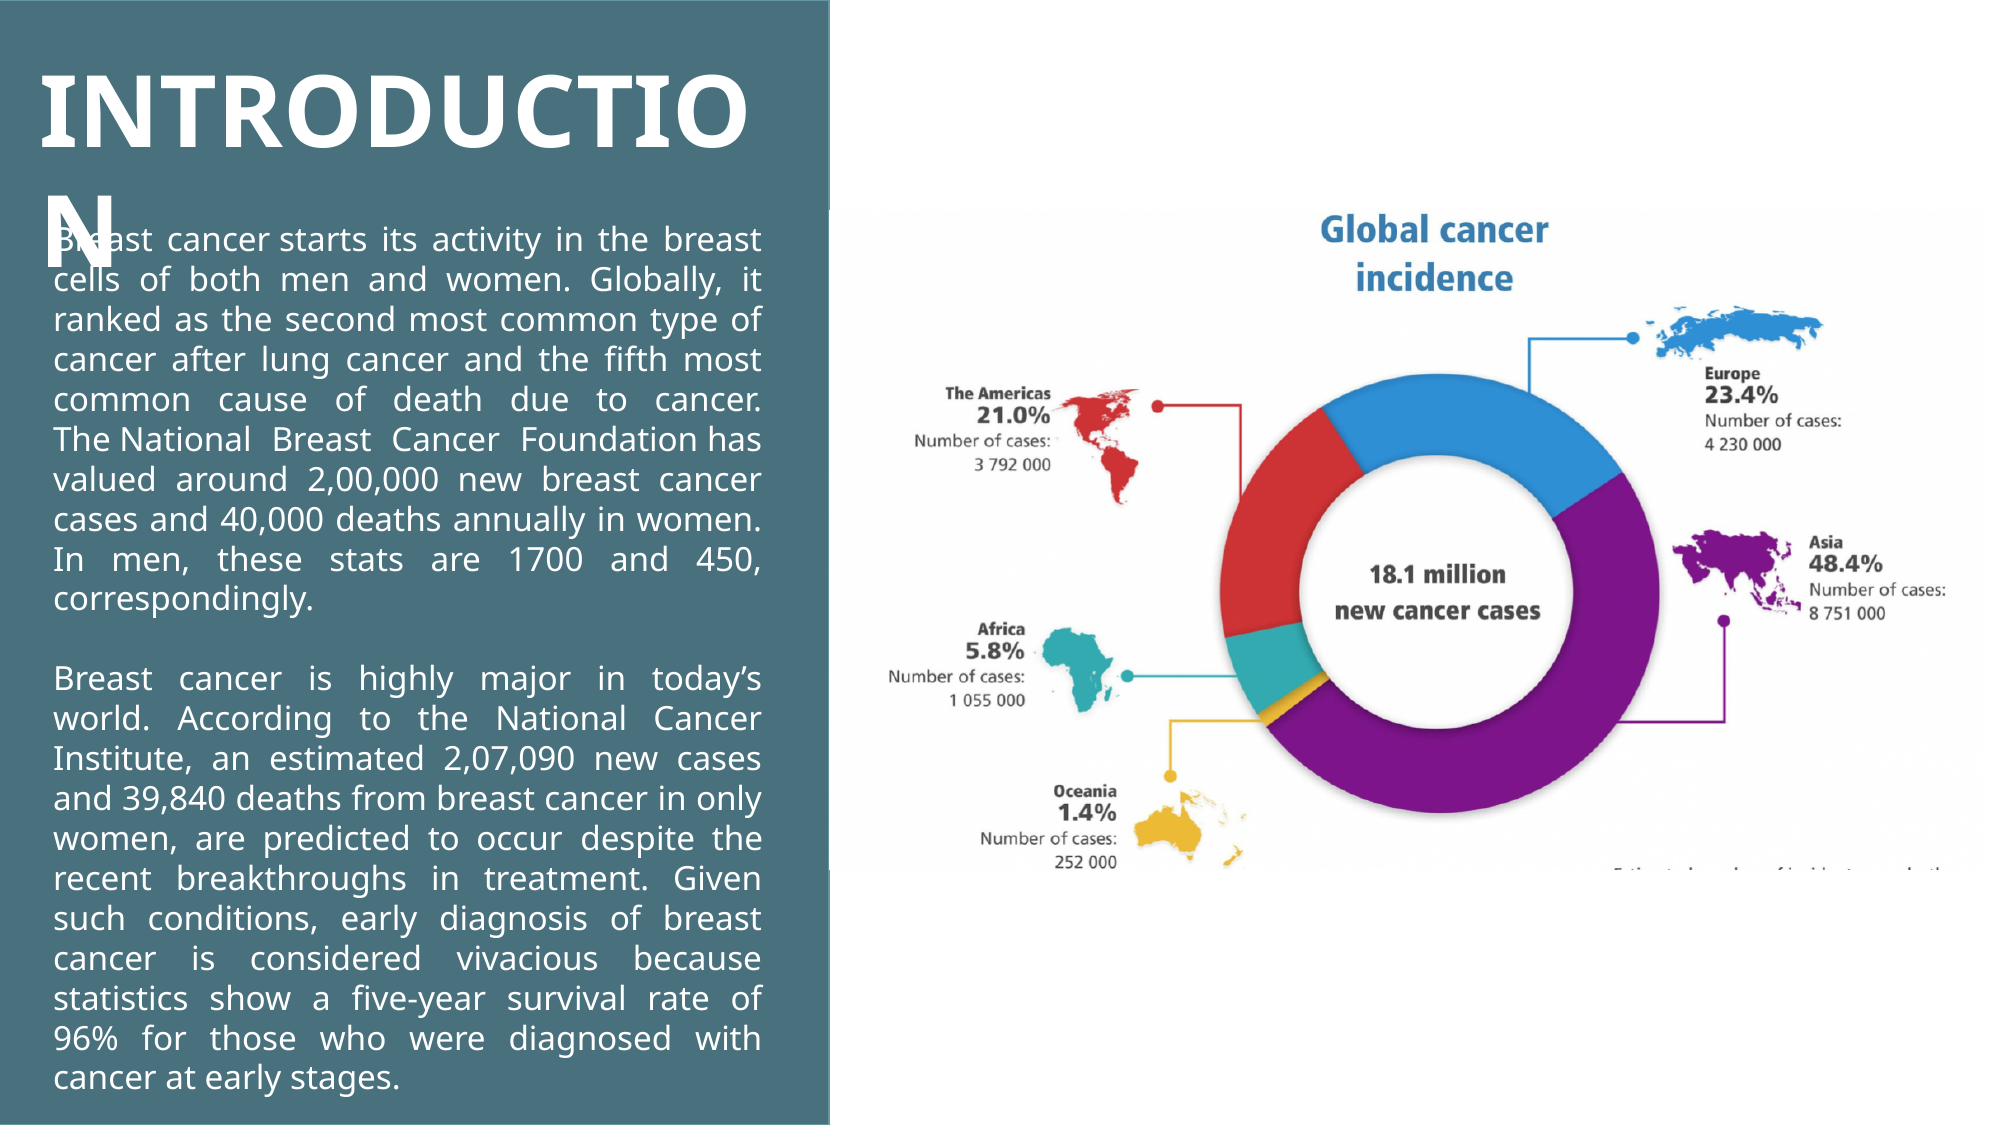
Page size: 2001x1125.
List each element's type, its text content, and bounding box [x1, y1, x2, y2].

text_box INTRODUCTION [24, 40, 803, 295]
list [828, 210, 1983, 870]
text_box [0, 0, 830, 1125]
text_box Breast cancer starts its activity in the breast cells of both men and women. Globally, it ranked as the second most common type of cancer after lung cancer and the fifth most common cause of death due to cancer. The National Breast Cancer Foundation has valued around 2,00,000 new breast cancer cases and 40,000 deaths annually in women. In men, these stats are 1700 and 450, correspondingly. Breast cancer is highly major in today’s world. According to the National Cancer Institute, an estimated 2,07,090 new cases and 39,840 deaths from breast cancer in only women, are predicted to occur despite the recent breakthroughs in treatment. Given such conditions, early diagnosis of breast cancer is considered vivacious because statistics show a five-year survival rate of 96% for those who were diagnosed with cancer at early stages. [38, 210, 779, 1104]
